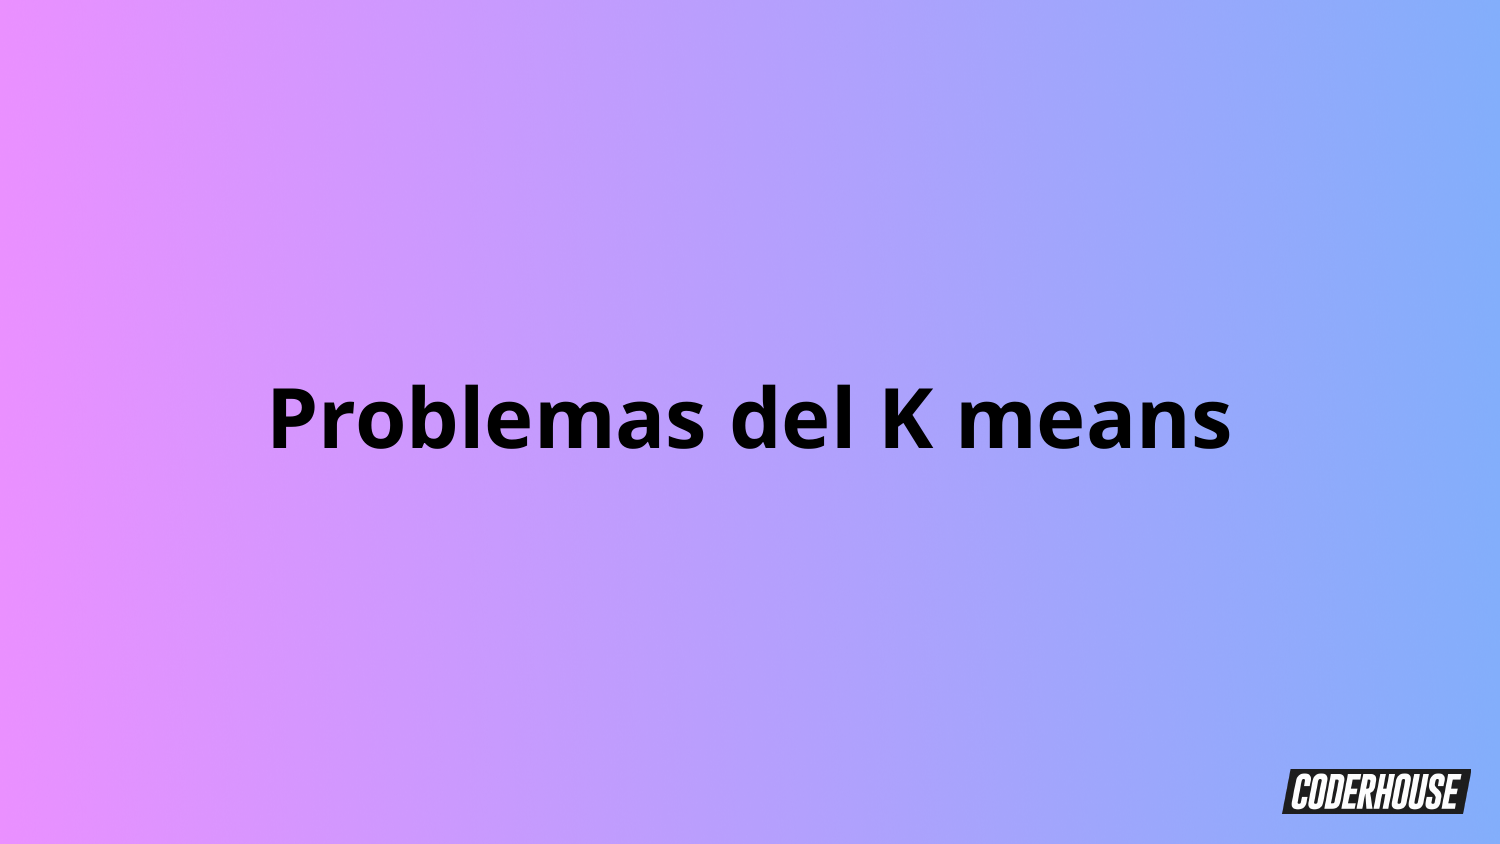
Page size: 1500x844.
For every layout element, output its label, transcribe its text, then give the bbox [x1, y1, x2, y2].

text_box Problemas del K means [239, 361, 1261, 482]
picture [0, 0, 1500, 844]
